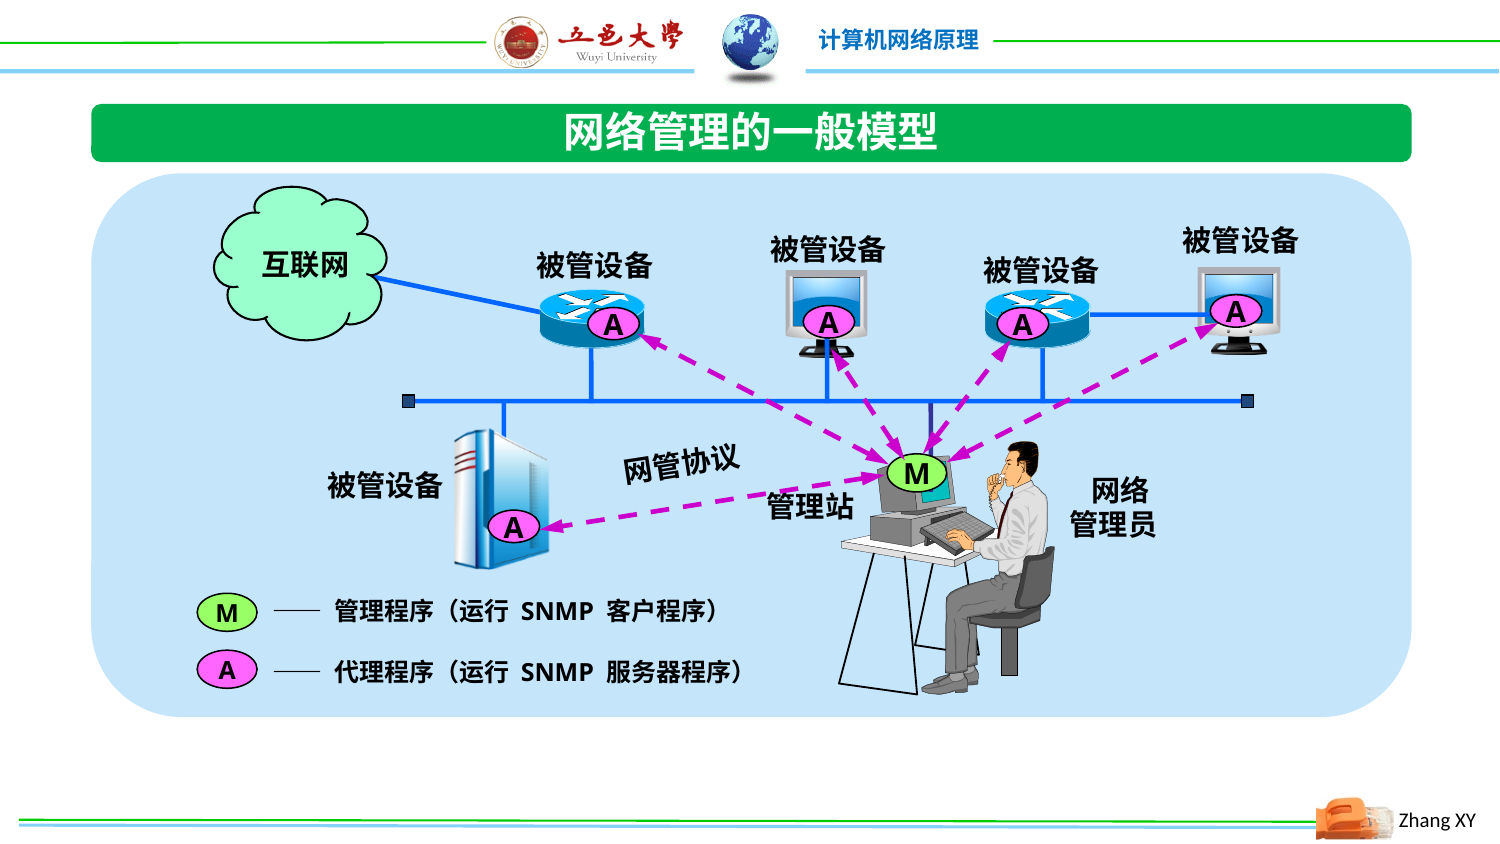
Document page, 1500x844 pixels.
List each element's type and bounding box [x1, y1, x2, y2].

picture [720, 12, 780, 88]
picture [539, 289, 646, 349]
picture [1042, 295, 1072, 305]
picture [560, 295, 591, 305]
picture [1006, 295, 1036, 305]
picture [1316, 796, 1394, 840]
picture [984, 289, 1091, 349]
text_box [89, 171, 1414, 720]
picture [449, 427, 552, 571]
text_box [91, 98, 1412, 164]
picture [494, 15, 697, 69]
picture [588, 308, 639, 339]
picture [1192, 263, 1286, 357]
picture [779, 266, 873, 360]
picture [539, 289, 581, 310]
picture [559, 308, 588, 320]
picture [998, 308, 1070, 339]
picture [597, 295, 626, 305]
